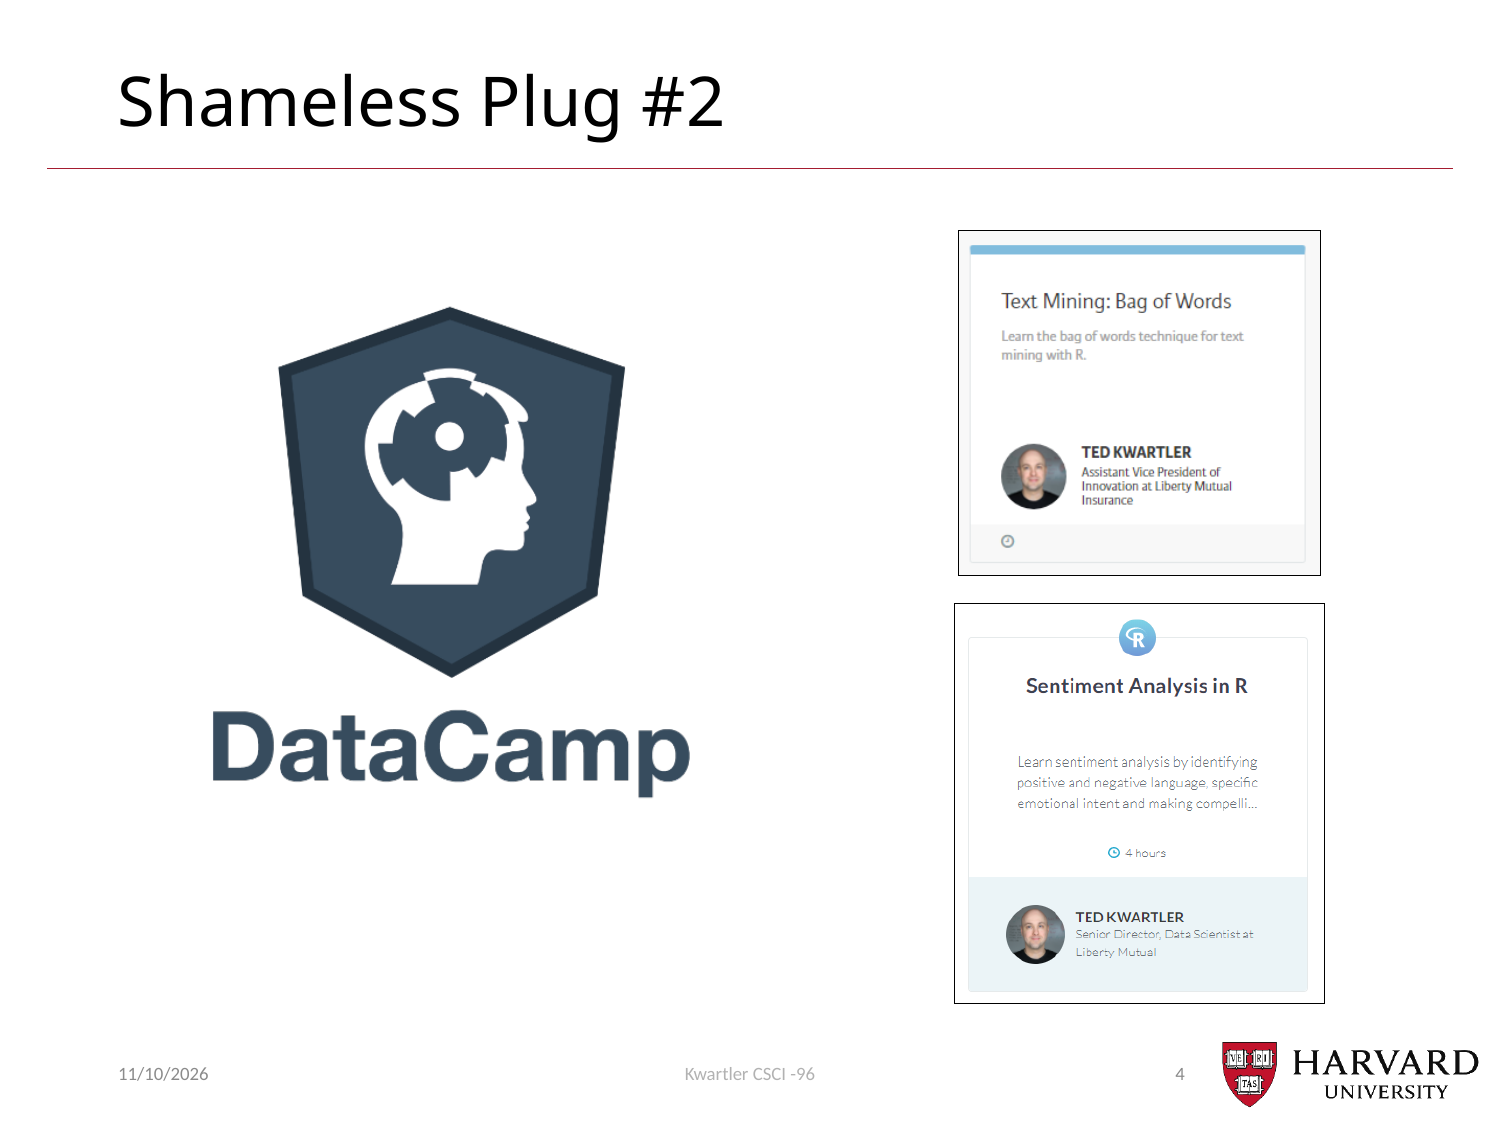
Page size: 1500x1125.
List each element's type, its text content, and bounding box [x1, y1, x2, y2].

picture [954, 603, 1325, 1004]
title Shameless Plug #2 [103, 59, 1397, 157]
picture [958, 230, 1321, 576]
picture [1200, 1024, 1500, 1125]
footer Kwartler CSCI -96 [496, 1042, 1004, 1103]
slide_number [103, 1042, 441, 1103]
slide_number 4 [1059, 1042, 1200, 1103]
picture [164, 265, 739, 840]
